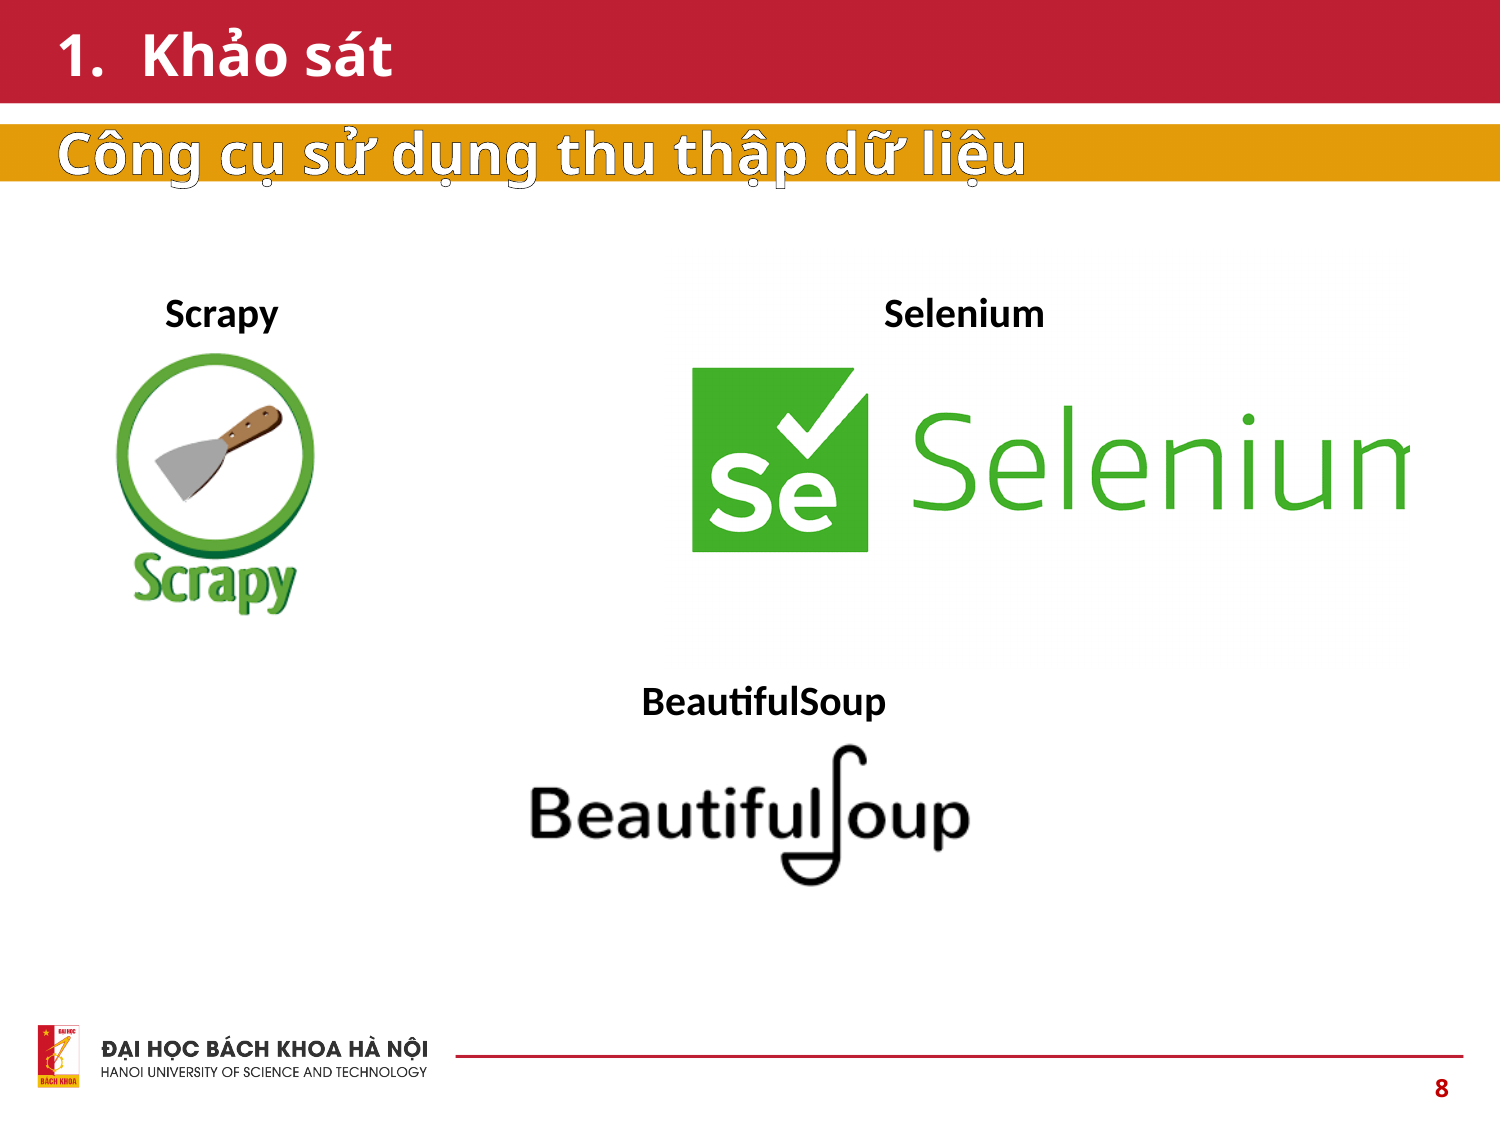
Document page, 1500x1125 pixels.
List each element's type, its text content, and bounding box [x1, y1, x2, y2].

slide_number 8 [1126, 1065, 1464, 1125]
text_box Công cụ sử dụng thu thập dữ liệu [40, 116, 1458, 189]
text_box Scrapy [150, 277, 294, 338]
text_box BeautifulSoup [626, 666, 902, 700]
picture [0, 0, 1500, 1125]
title Khảo sát [41, 18, 1459, 90]
